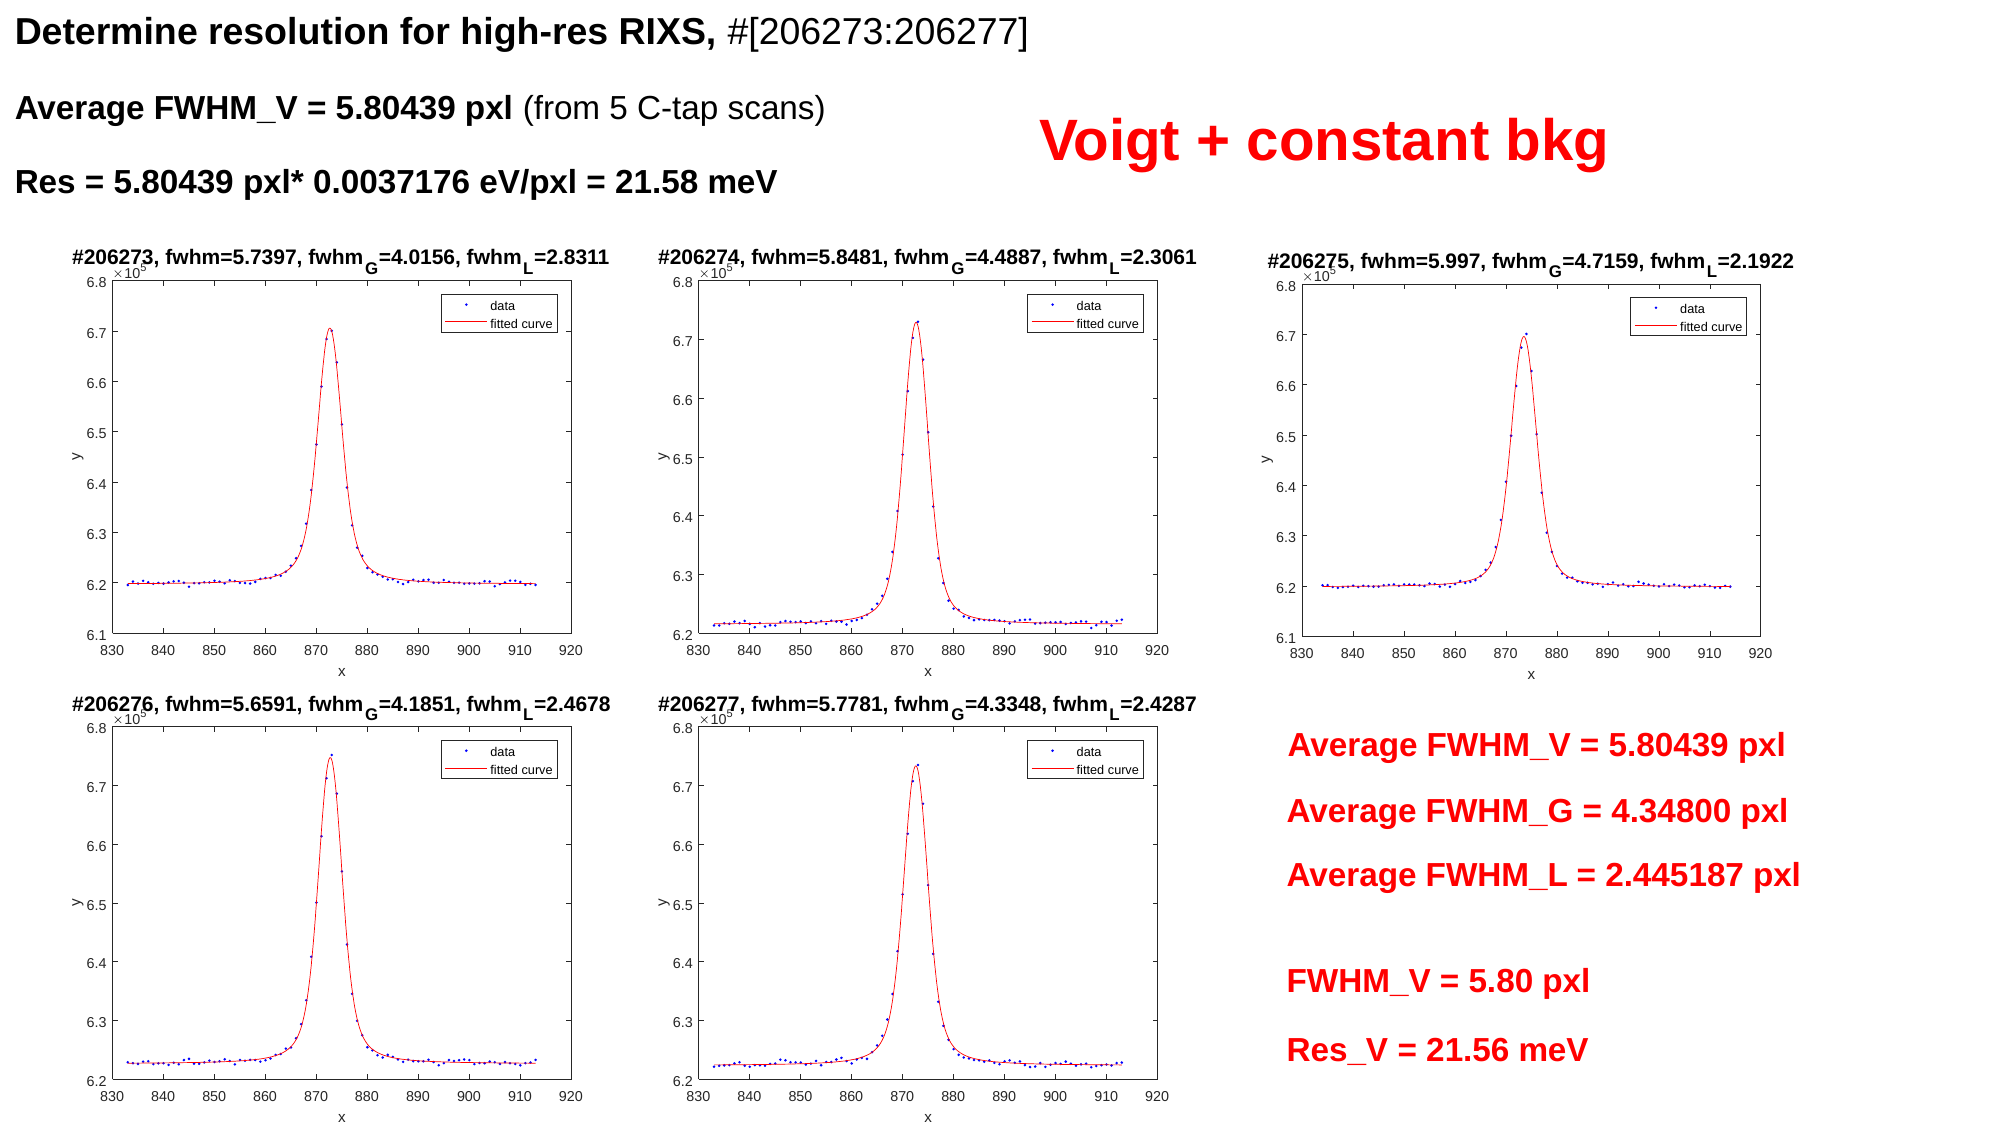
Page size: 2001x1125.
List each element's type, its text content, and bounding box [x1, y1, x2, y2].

text_box Determine resolution for high-res RIXS, #[206273:206277] [0, 0, 1253, 60]
text_box Voigt + constant bkg [987, 94, 1662, 180]
text_box Res_V = 21.56 meV [1271, 1021, 1647, 1076]
picture [35, 238, 1213, 682]
text_box Average FWHM_L = 2.445187 pxl [1271, 846, 1852, 901]
picture [1225, 241, 1816, 685]
picture [35, 684, 1213, 1125]
text_box Average FWHM_V = 5.80439 pxl (from 5 C-tap scans) [0, 78, 925, 134]
text_box FWHM_V = 5.80 pxl [1271, 952, 1647, 1007]
text_box Average FWHM_G = 4.34800 pxl [1271, 781, 1852, 836]
text_box Res = 5.80439 pxl* 0.0037176 eV/pxl = 21.58 meV [0, 152, 1118, 208]
text_box Average FWHM_V = 5.80439 pxl [1272, 716, 1853, 771]
